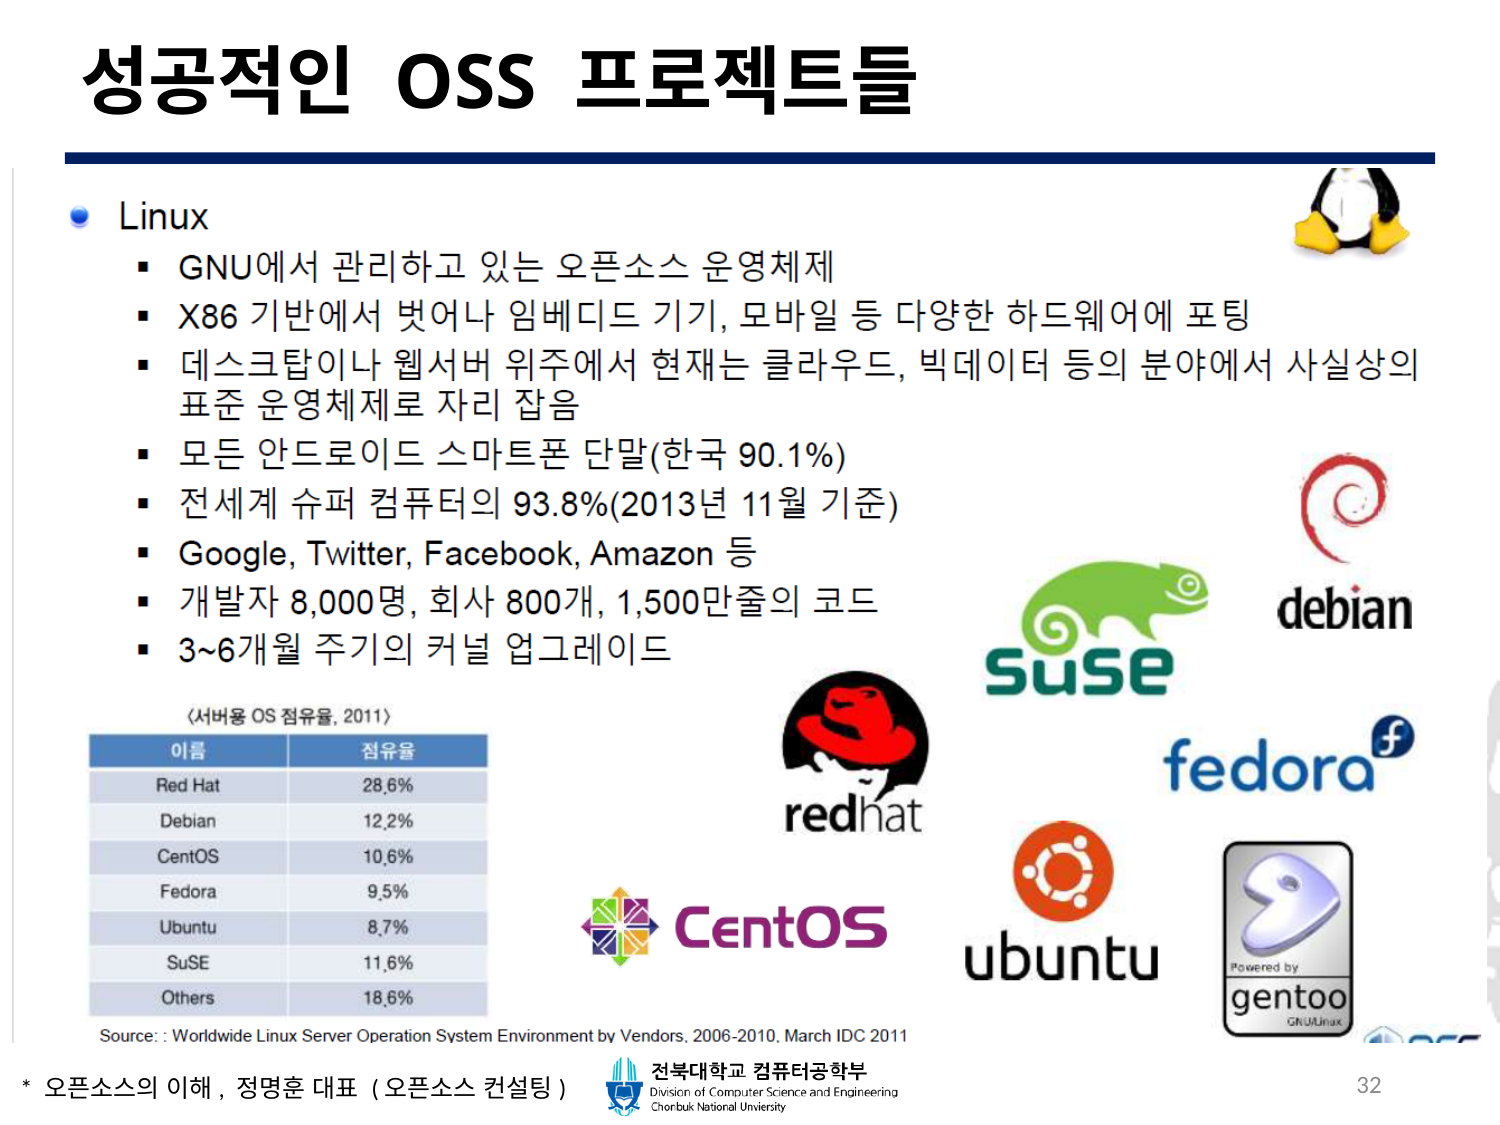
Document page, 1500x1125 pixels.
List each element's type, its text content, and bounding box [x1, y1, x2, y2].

text_box * 오픈소스의 이해, 정명훈 대표 (오픈소스 컨설팅) [5, 1065, 582, 1111]
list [12, 168, 1488, 1043]
slide_number 32 [1059, 1057, 1397, 1111]
picture [600, 1057, 900, 1116]
title 성공적인 OSS 프로젝트들 [64, 26, 1436, 143]
